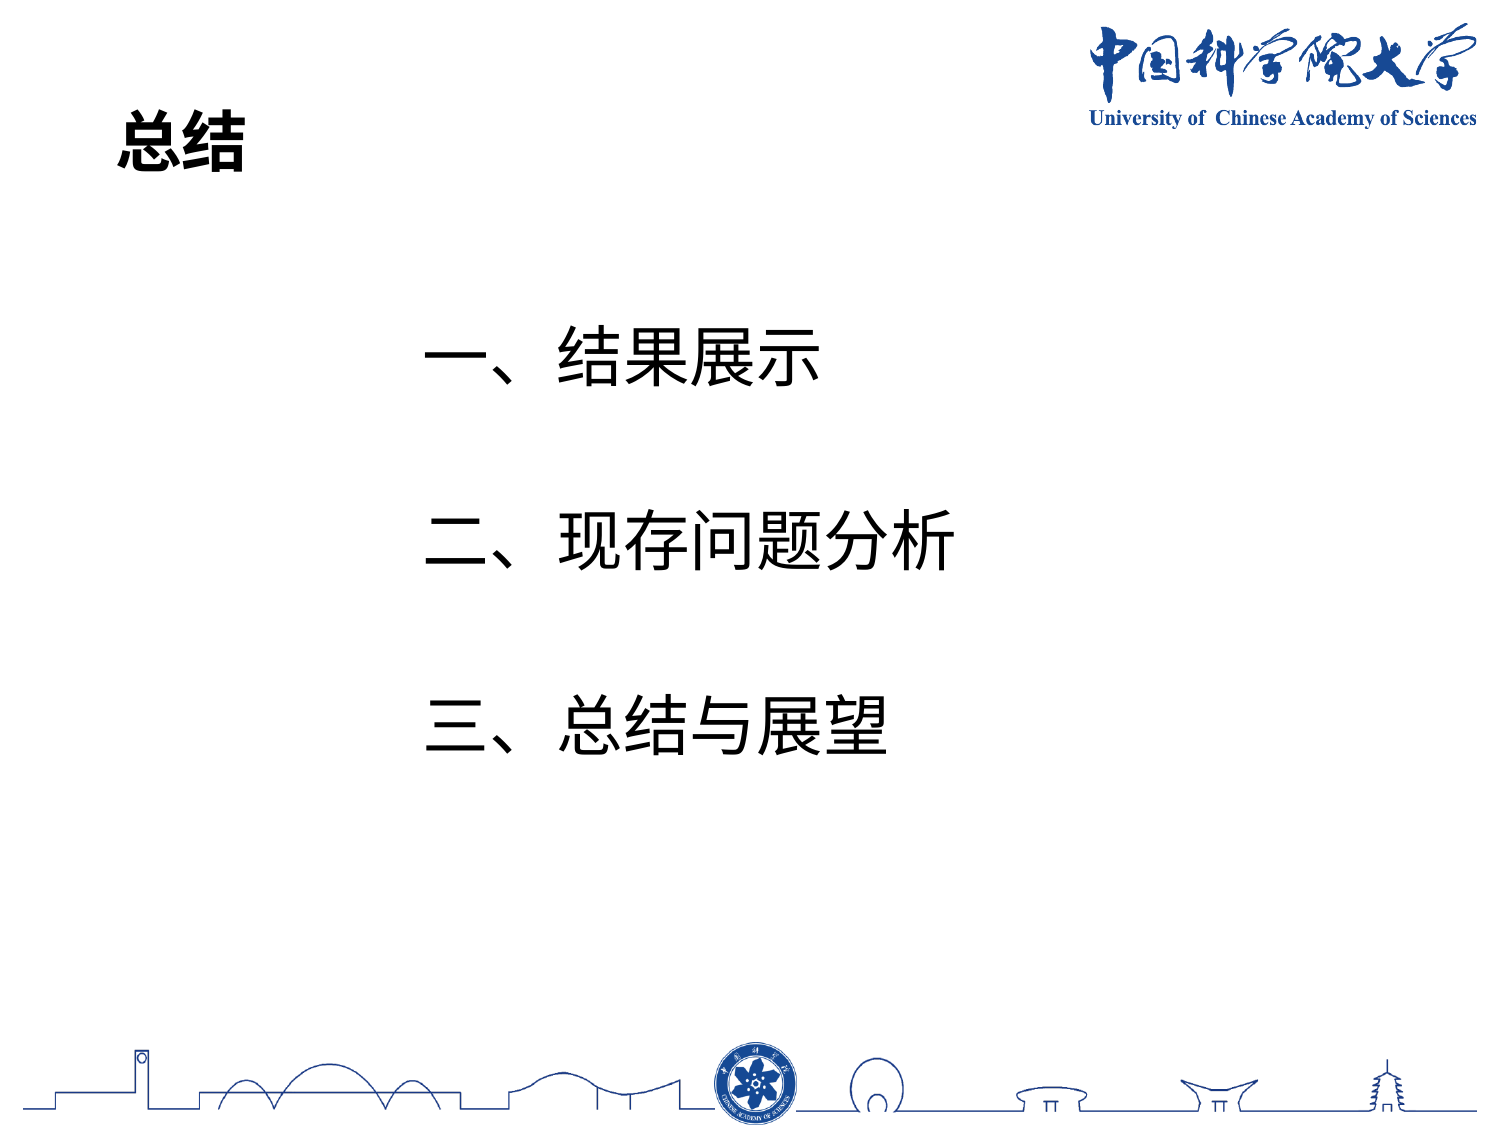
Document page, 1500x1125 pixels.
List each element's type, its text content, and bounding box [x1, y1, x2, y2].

text_box 三、总结与展望 [408, 676, 1241, 772]
picture [23, 1039, 1477, 1125]
picture [1078, 23, 1477, 129]
text_box 一、结果展示 [408, 306, 1241, 402]
text_box 总结 [100, 101, 716, 178]
text_box 二、现存问题分析 [408, 491, 1241, 587]
